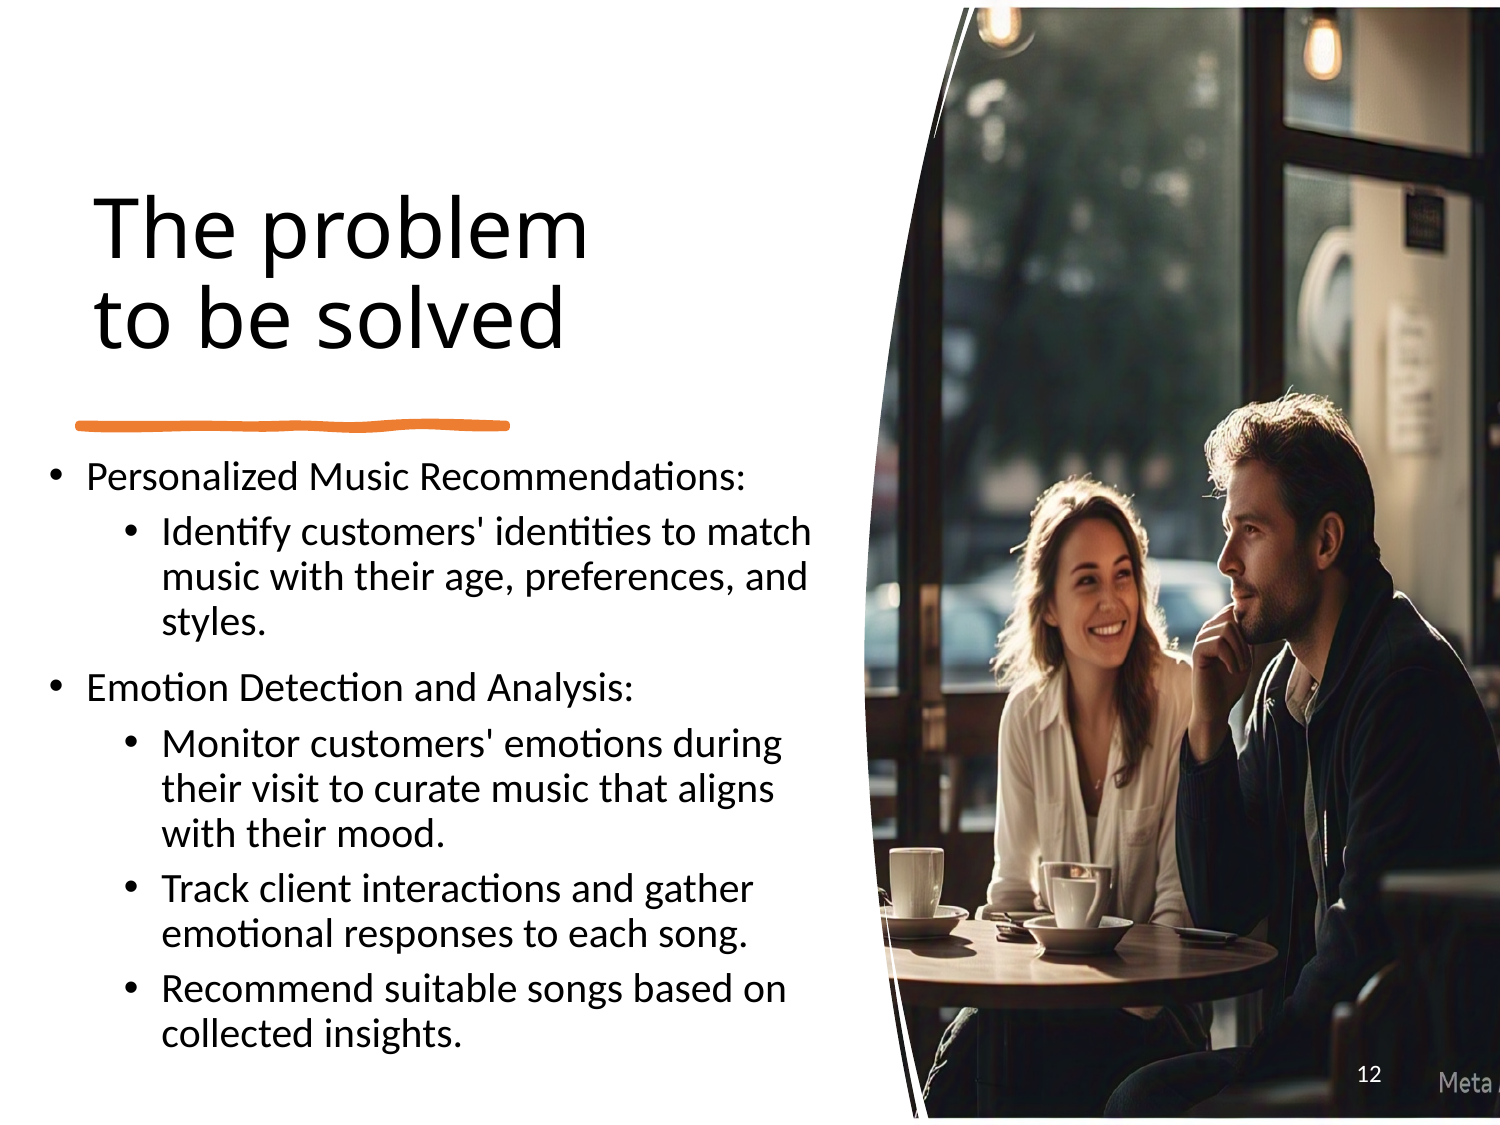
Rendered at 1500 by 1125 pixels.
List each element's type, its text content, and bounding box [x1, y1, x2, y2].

picture [864, 0, 1500, 1125]
list Personalized Music Recommendations: Identify customers' identities to match music with their age, preferences, and styles. Emotion Detection and Analysis: Monitor customers' emotions during their visit to curate music that aligns with their mood. Track client interactions and gather emotional responses to each song. Recommend suitable songs based on collected insights. [33, 447, 844, 992]
title The problem to be solved [78, 53, 617, 375]
text_box [77, 421, 508, 431]
text_box [0, 0, 864, 1125]
